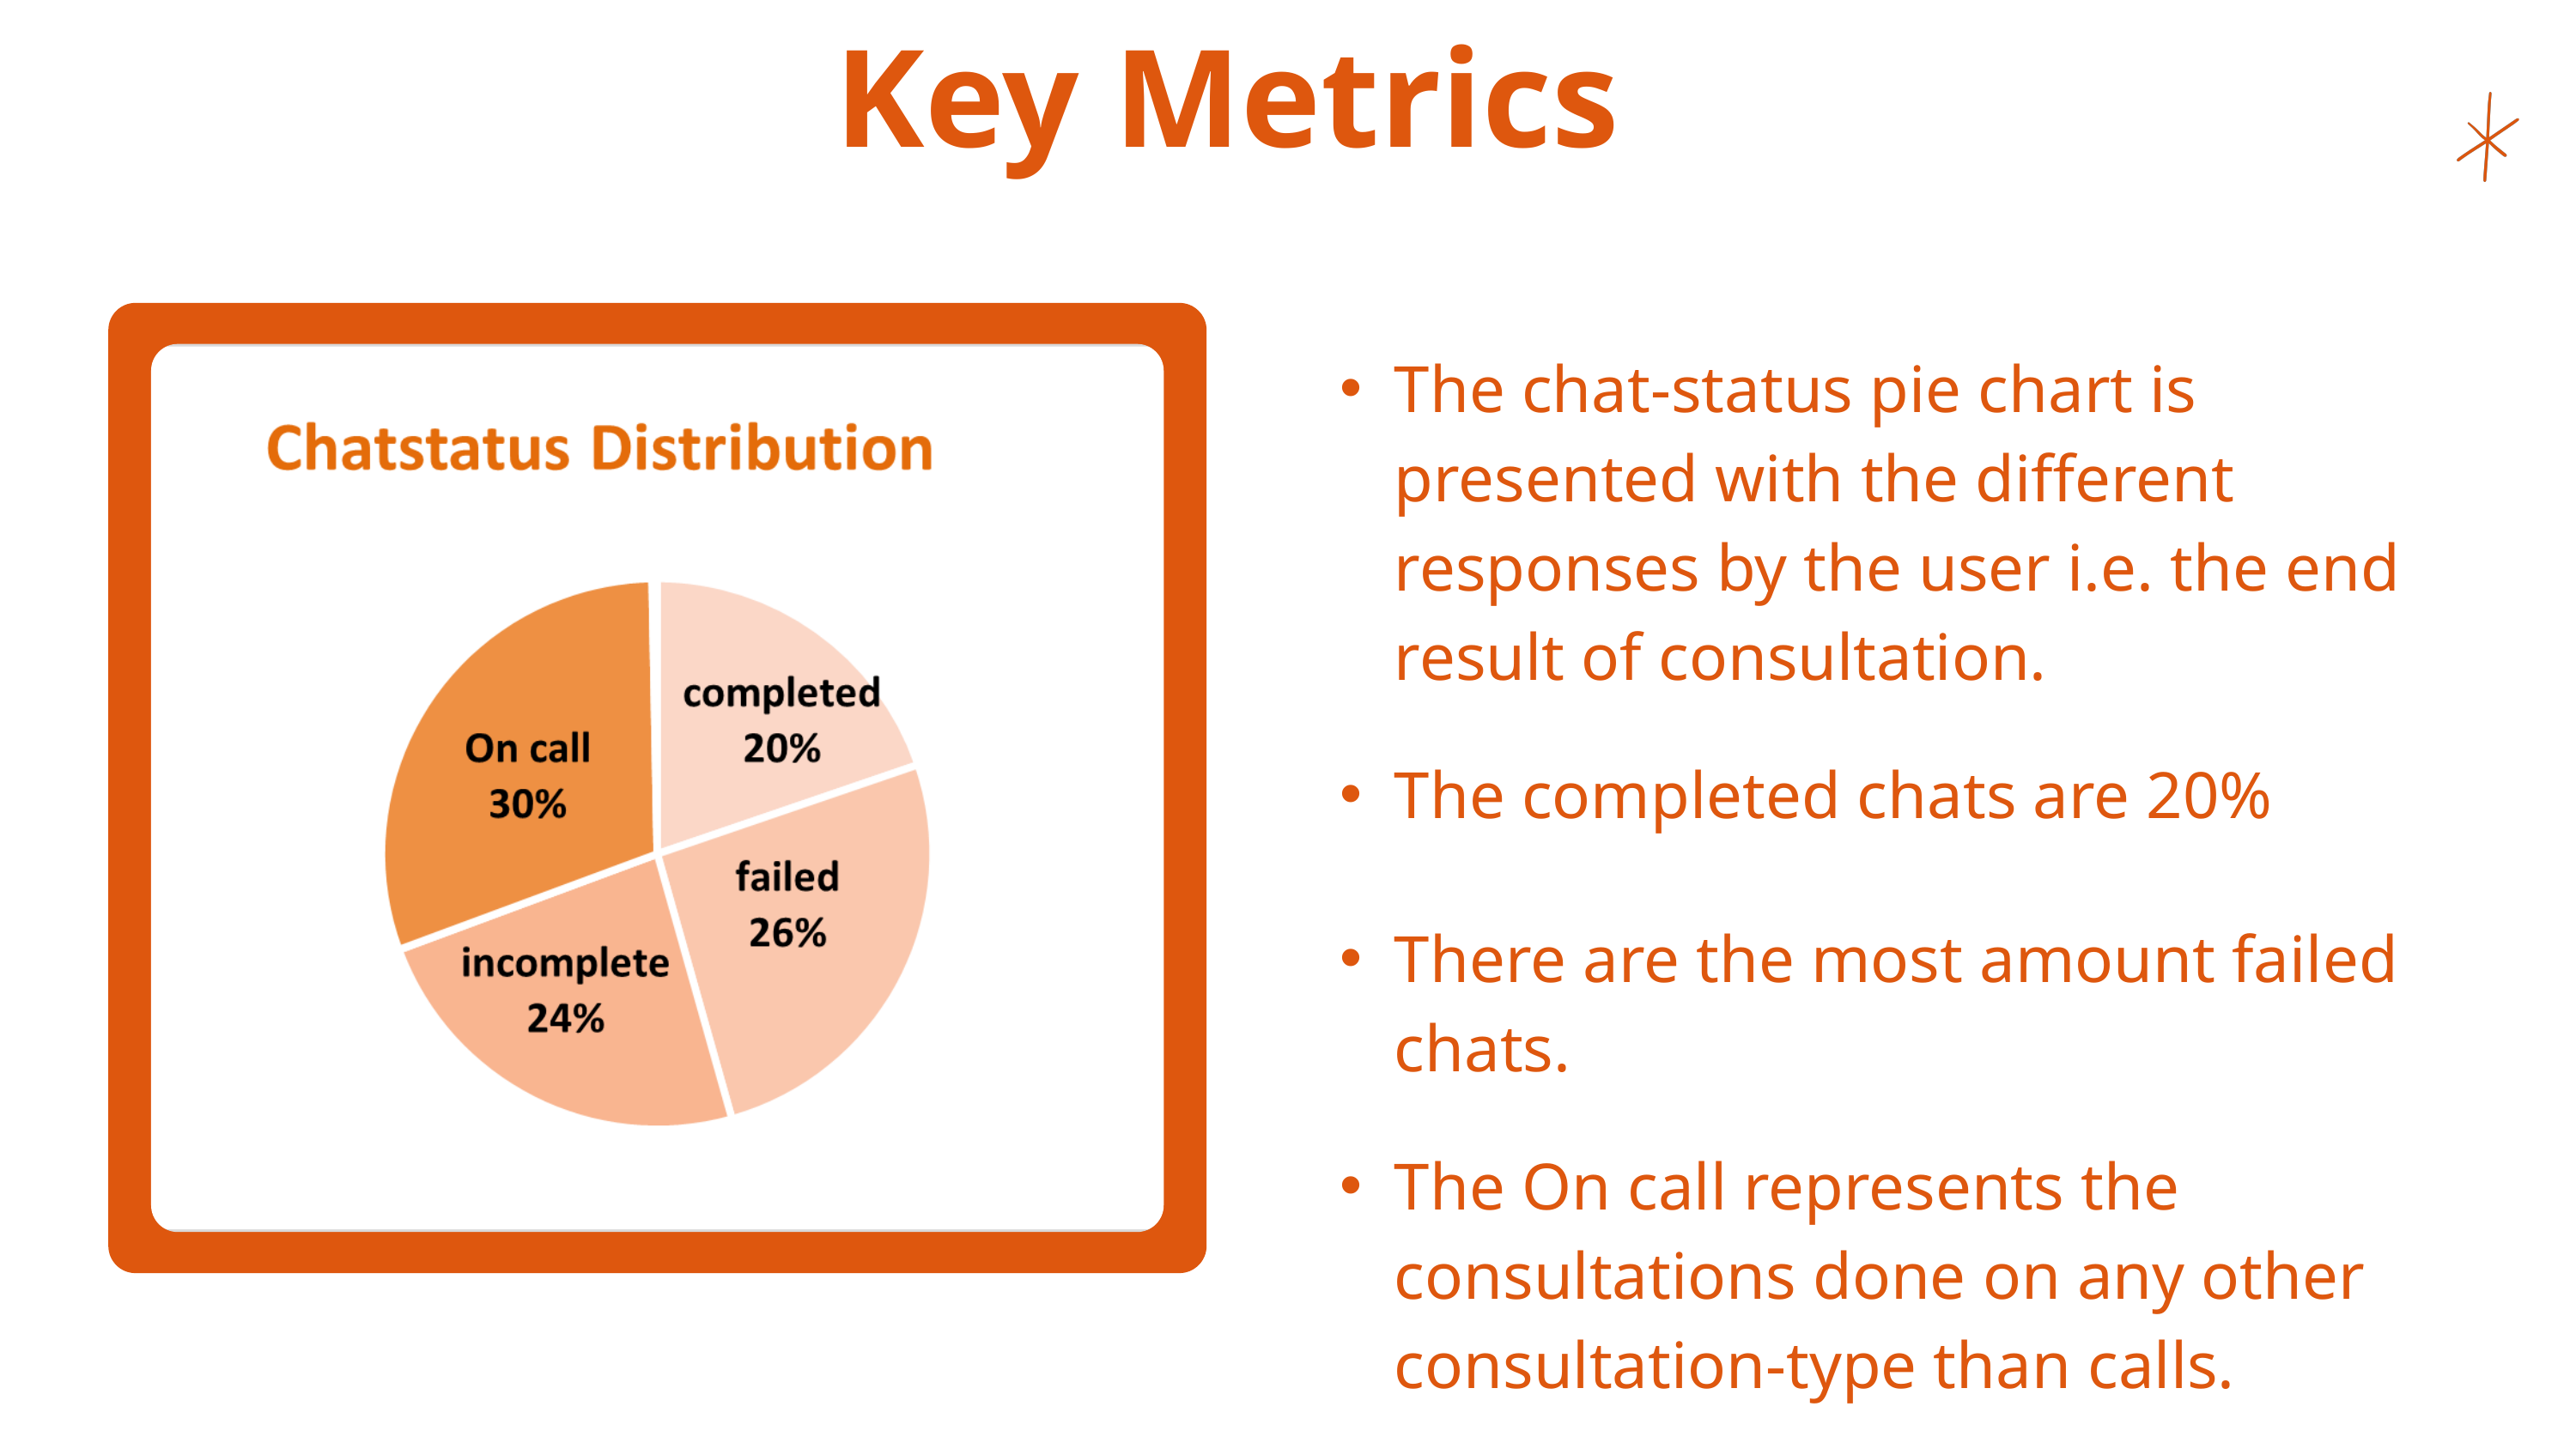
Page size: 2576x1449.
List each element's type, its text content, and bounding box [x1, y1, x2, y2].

text_box The completed chats are 20% [1285, 742, 2488, 832]
text_box The On call represents the consultations done on any other consultation-type than calls. [1285, 1133, 2488, 1402]
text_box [127, 92, 1261, 267]
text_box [107, 302, 1207, 1274]
text_box [2457, 92, 2519, 182]
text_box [150, 343, 1164, 1233]
text_box Key Metrics [835, 12, 1686, 174]
text_box The chat-status pie chart is presented with the different responses by the user i.e. the end result of consultation. [1285, 336, 2488, 694]
text_box There are the most amount failed chats. [1285, 905, 2488, 1085]
